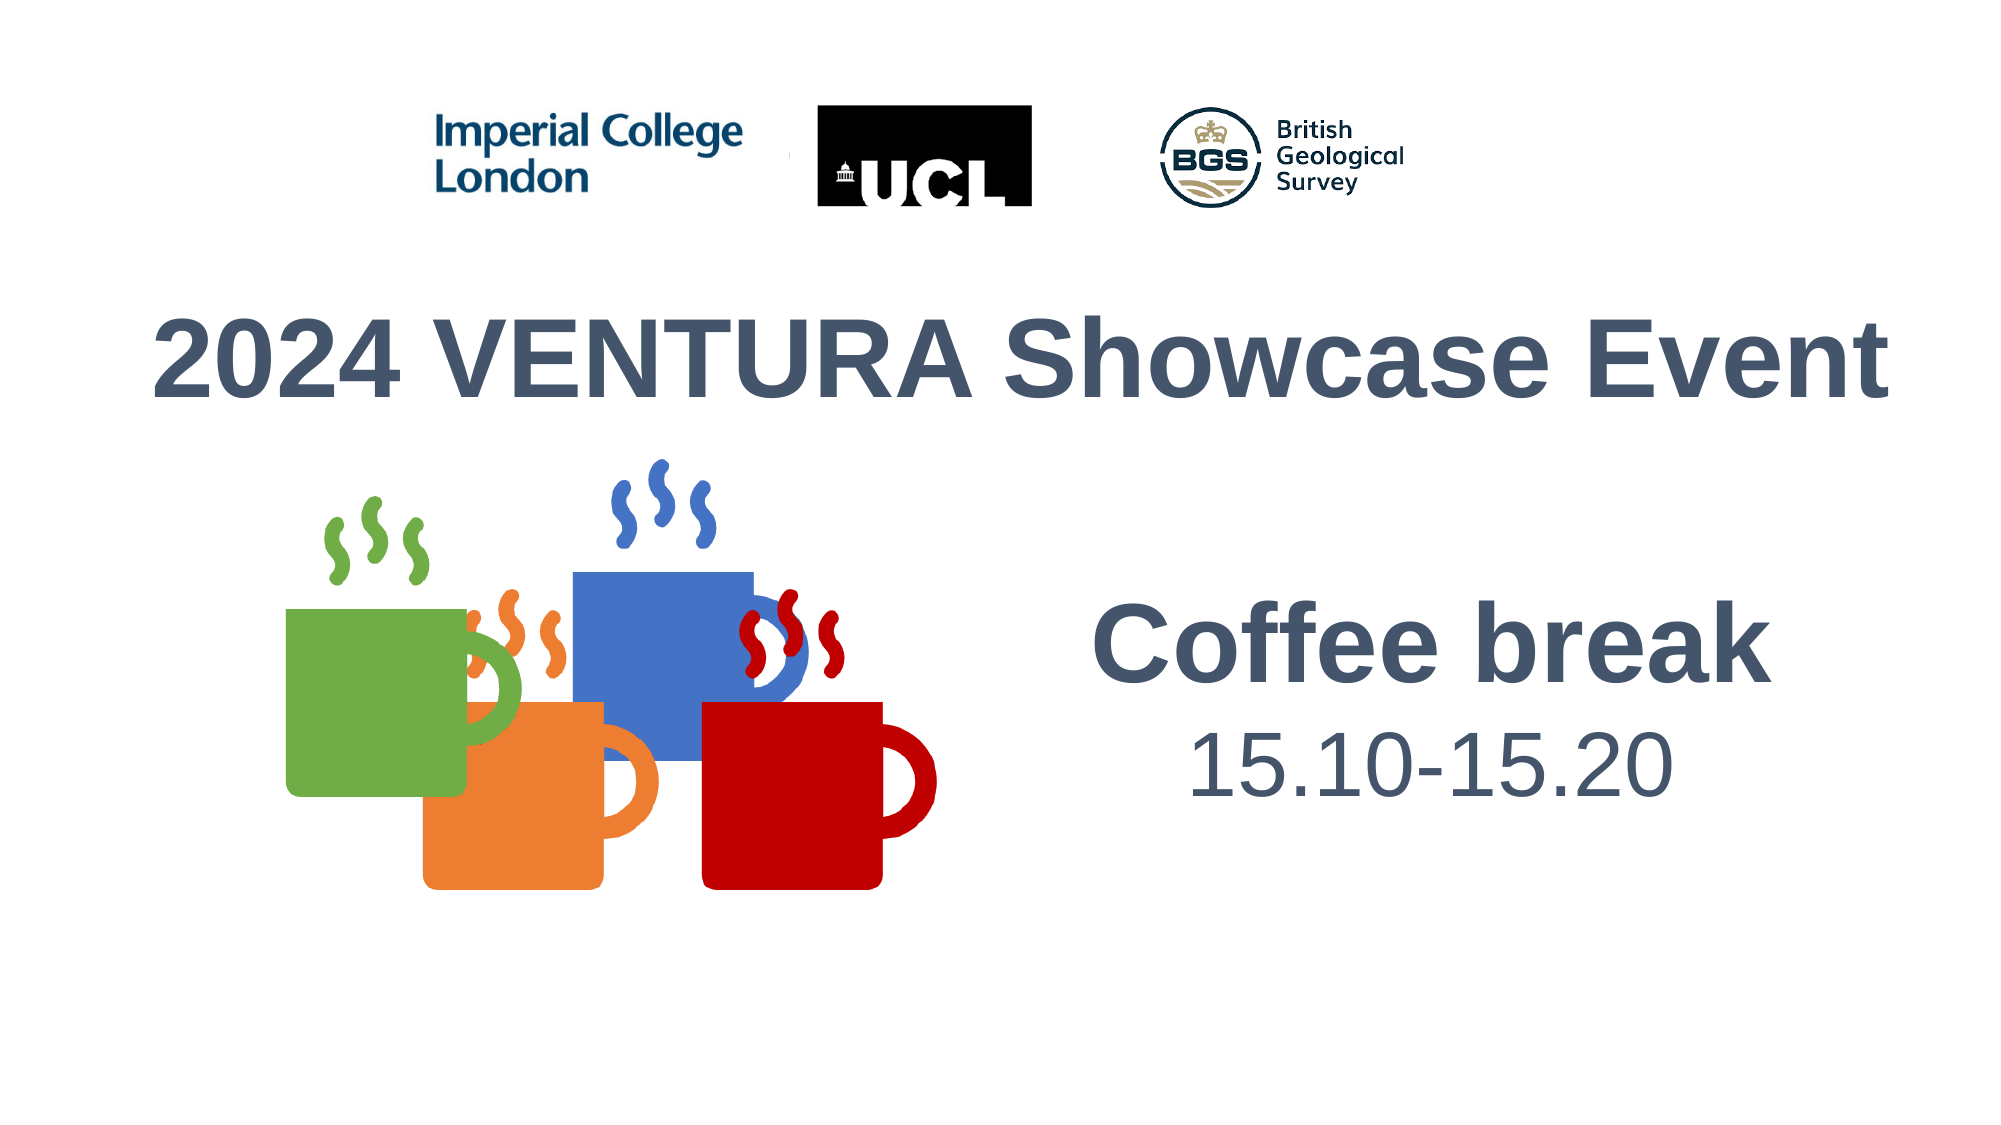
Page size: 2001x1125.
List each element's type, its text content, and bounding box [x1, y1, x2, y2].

picture [375, 91, 1060, 220]
picture [1160, 107, 1403, 208]
text_box Coffee break 15.10-15.20 [1000, 562, 1901, 823]
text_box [222, 428, 1000, 920]
text_box 2024 VENTURA Showcase Event [28, 277, 2000, 428]
